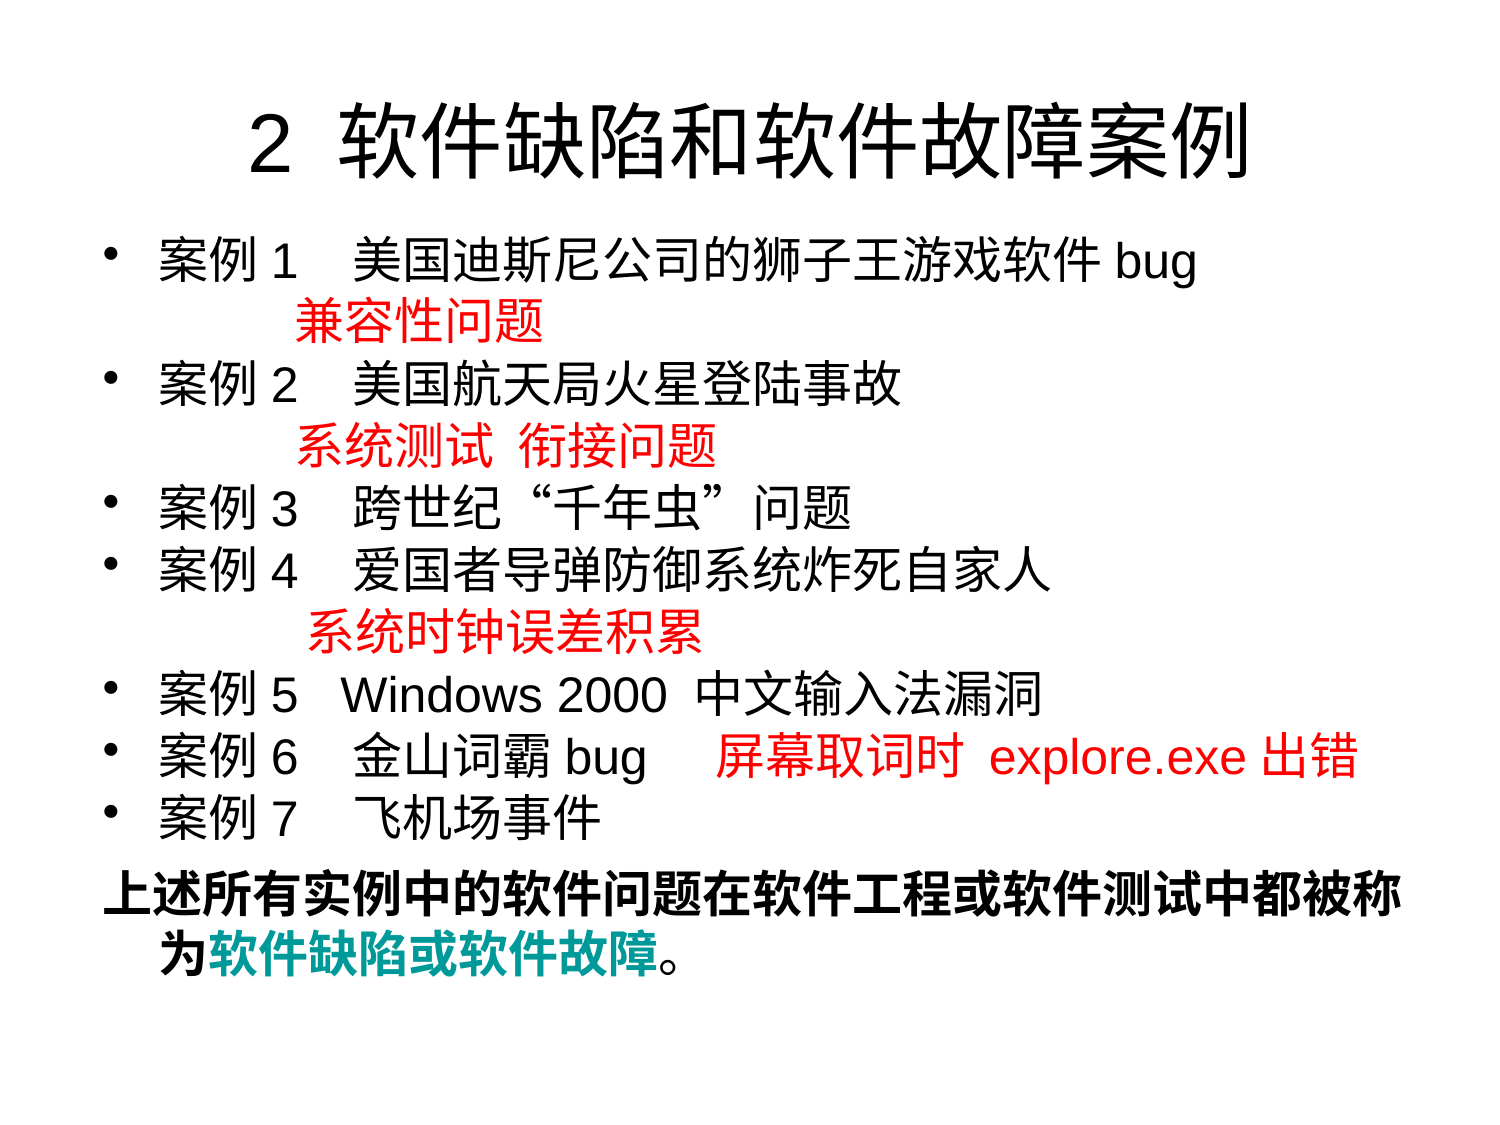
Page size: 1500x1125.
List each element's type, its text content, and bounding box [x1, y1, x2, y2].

title 2 软件缺陷和软件故障案例 [75, 45, 1425, 233]
list 案例1 美国迪斯尼公司的狮子王游戏软件bug 兼容性问题 案例2 美国航天局火星登陆事故 系统测试 衔接问题 案例3 跨世纪“千年虫”问题 案例4 爱国者导弹防御系统炸死自家人 系统时钟误差积累 案例5 Windows 2000 中文输入法漏洞 案例6 金山词霸bug 屏幕取词时 explore.exe出错 案例7 飞机场事件 上述所有实例中的软件问题在软件工程或软件测试中都被称为软件缺陷或软件故障。 [87, 224, 1438, 1043]
